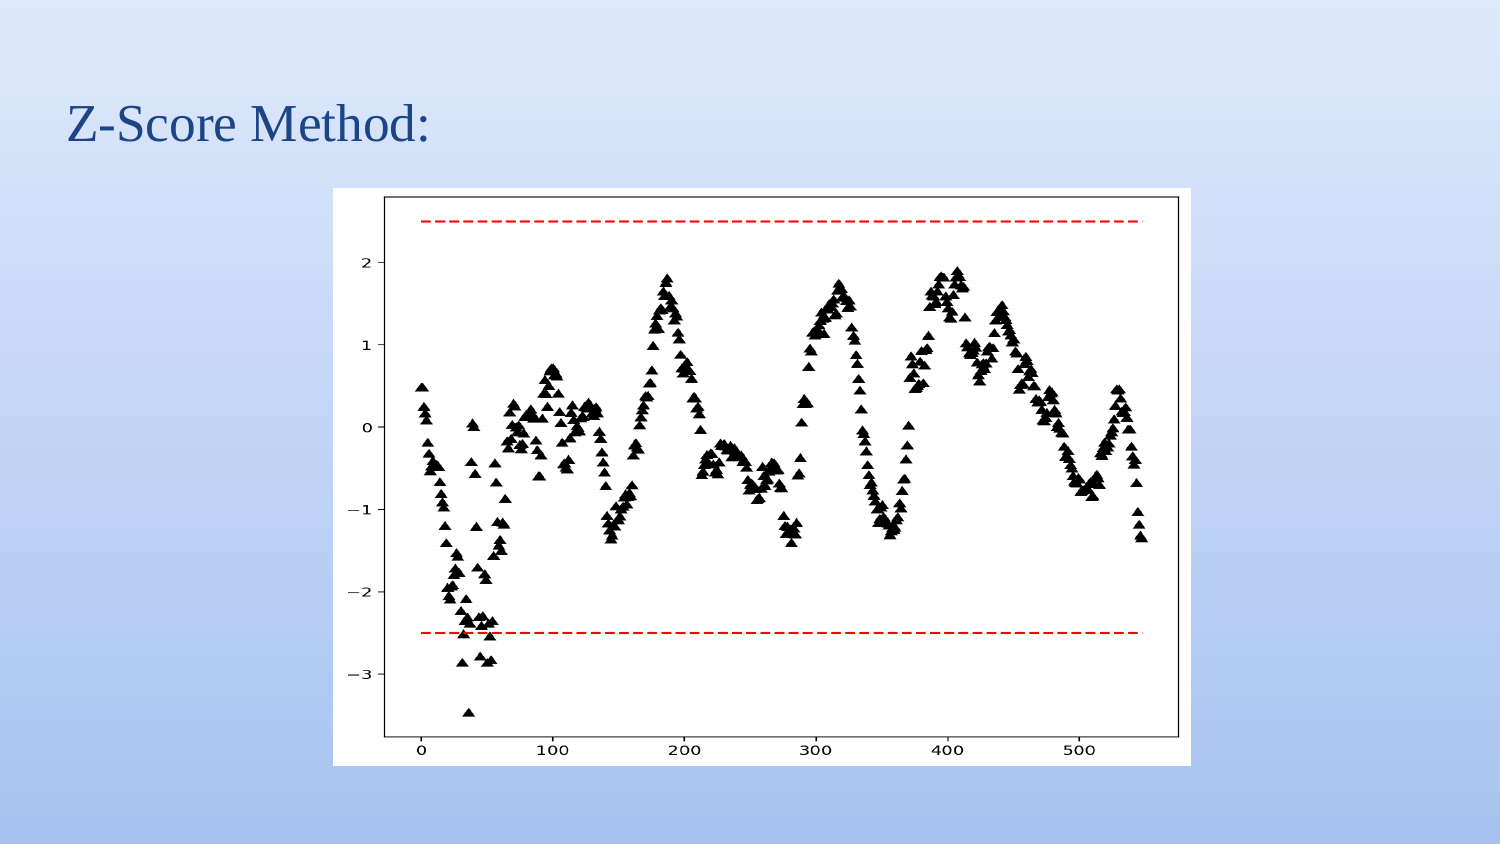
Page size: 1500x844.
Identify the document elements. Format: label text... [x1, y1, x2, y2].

title Z-Score Method: [51, 72, 1449, 167]
picture [333, 188, 1192, 766]
